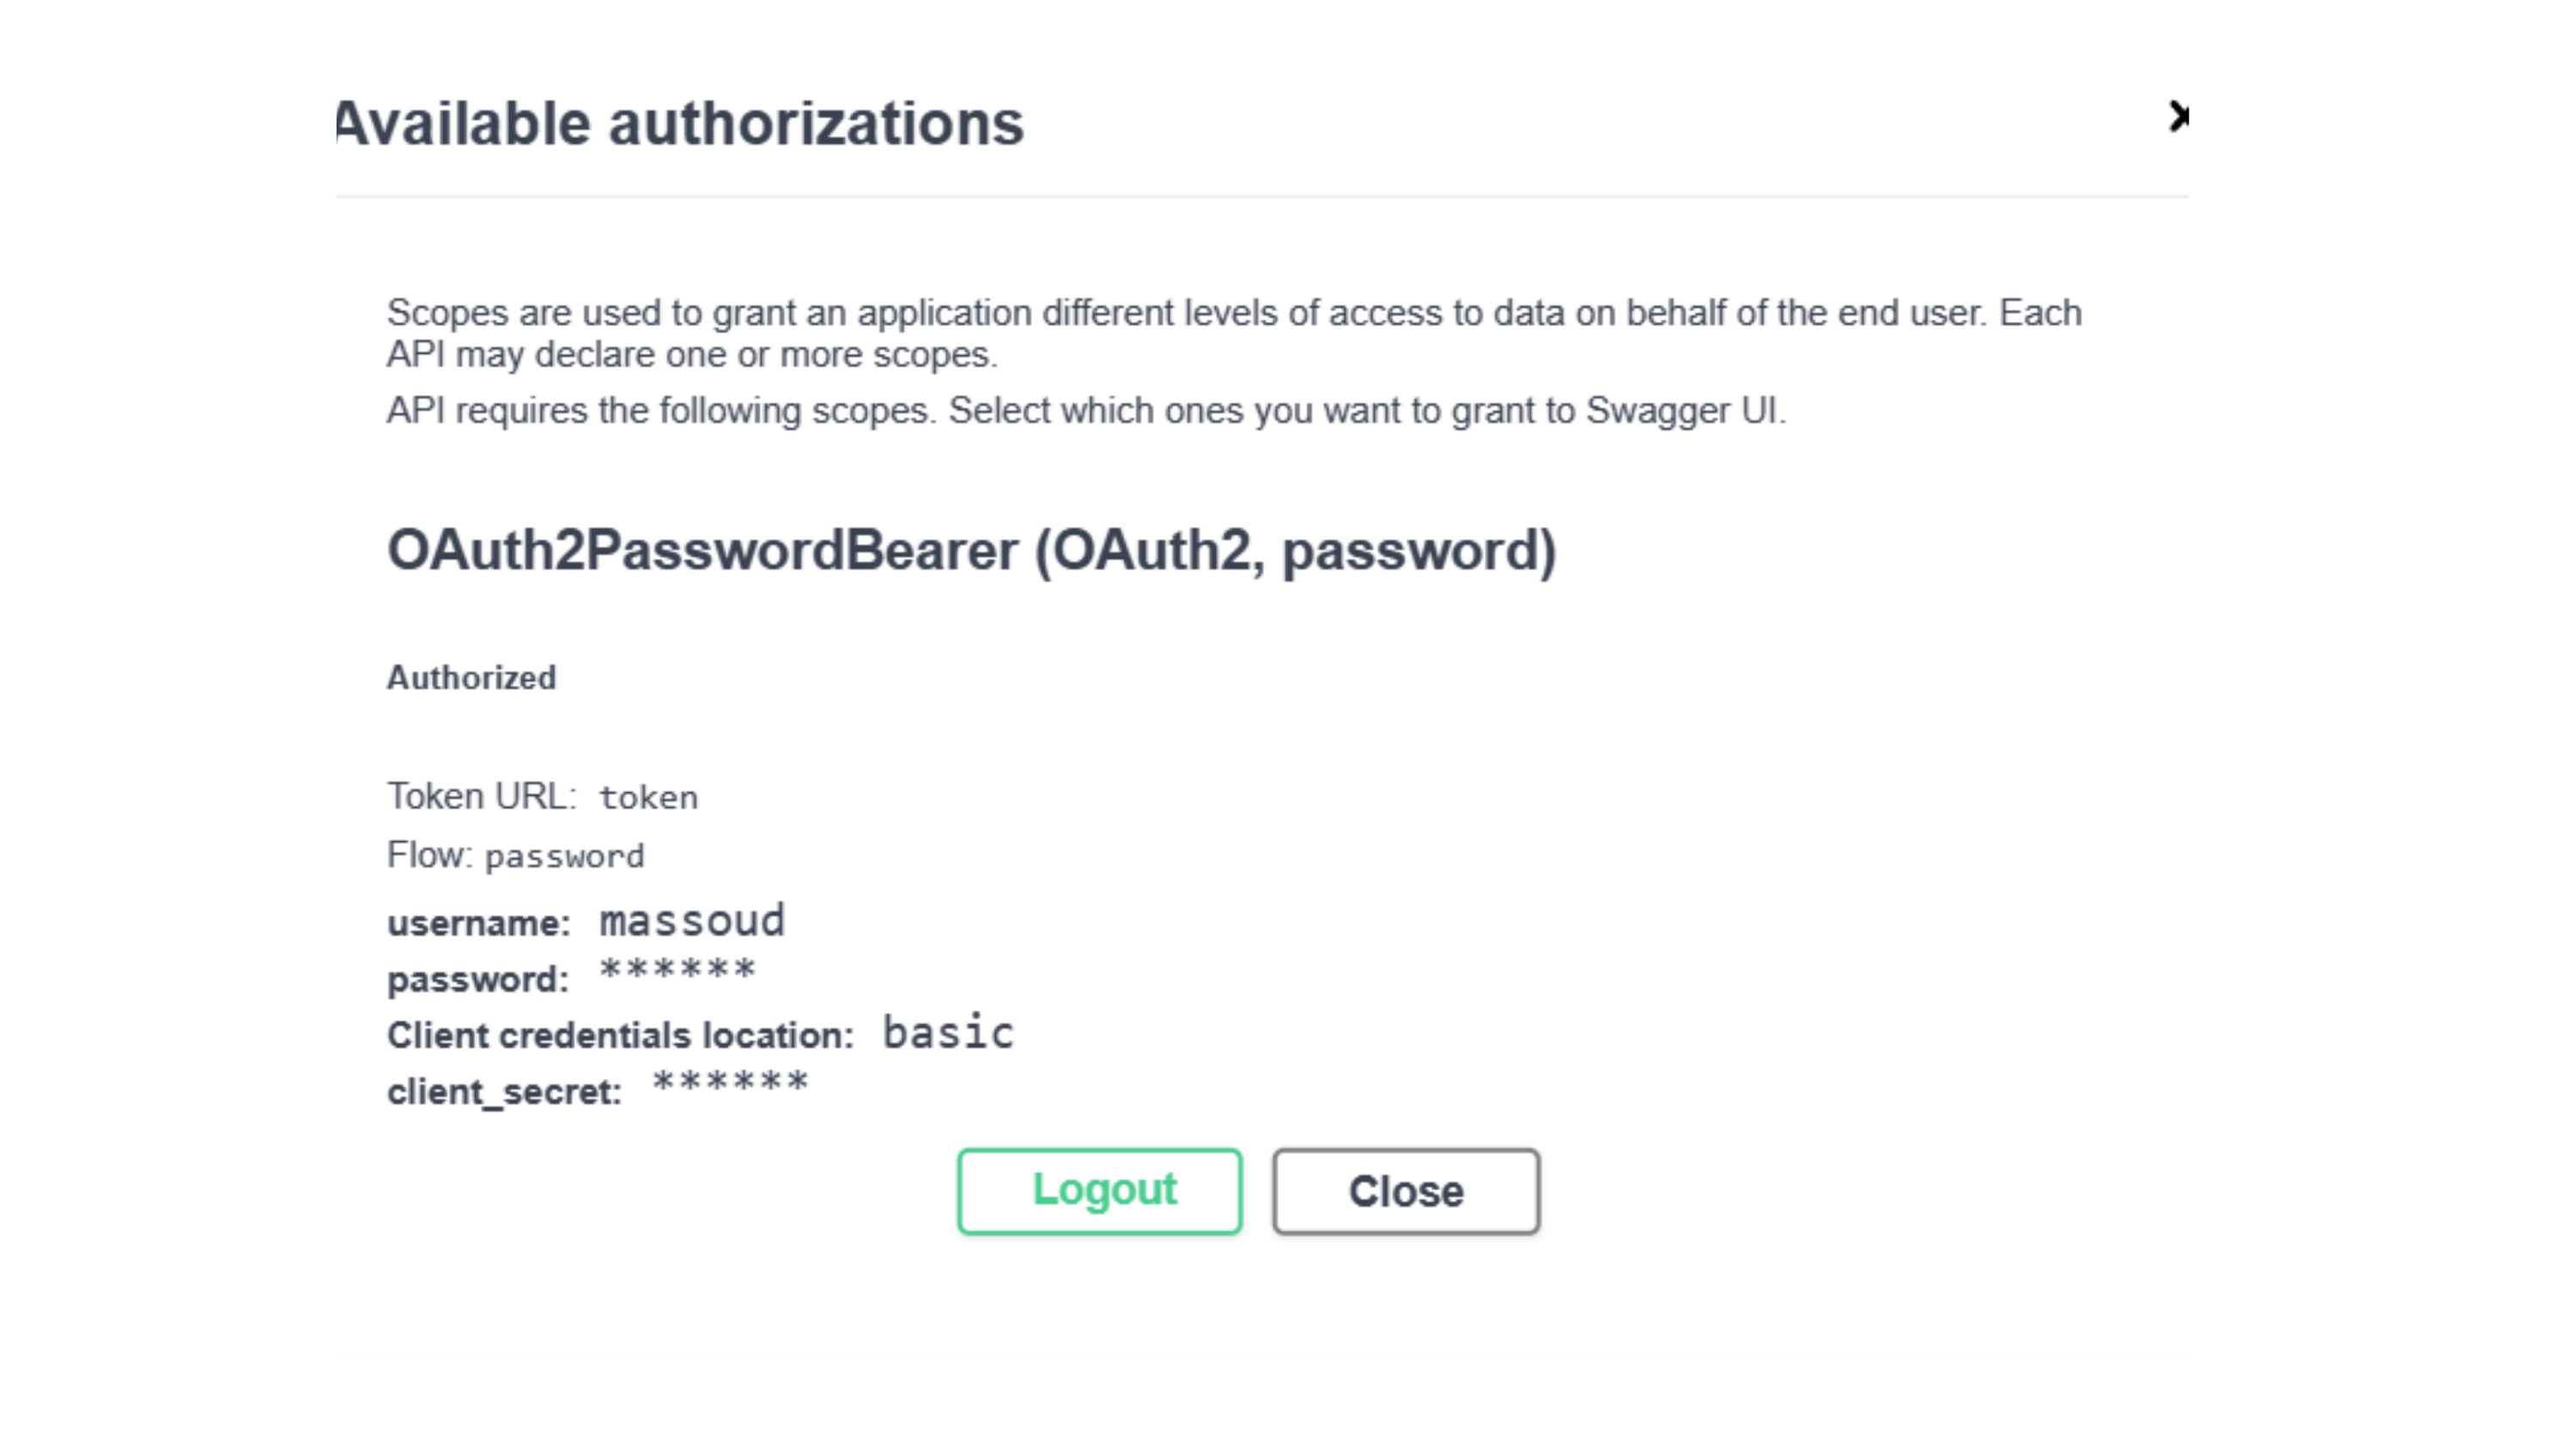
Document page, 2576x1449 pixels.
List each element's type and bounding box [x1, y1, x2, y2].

text_box [336, 55, 2190, 1359]
